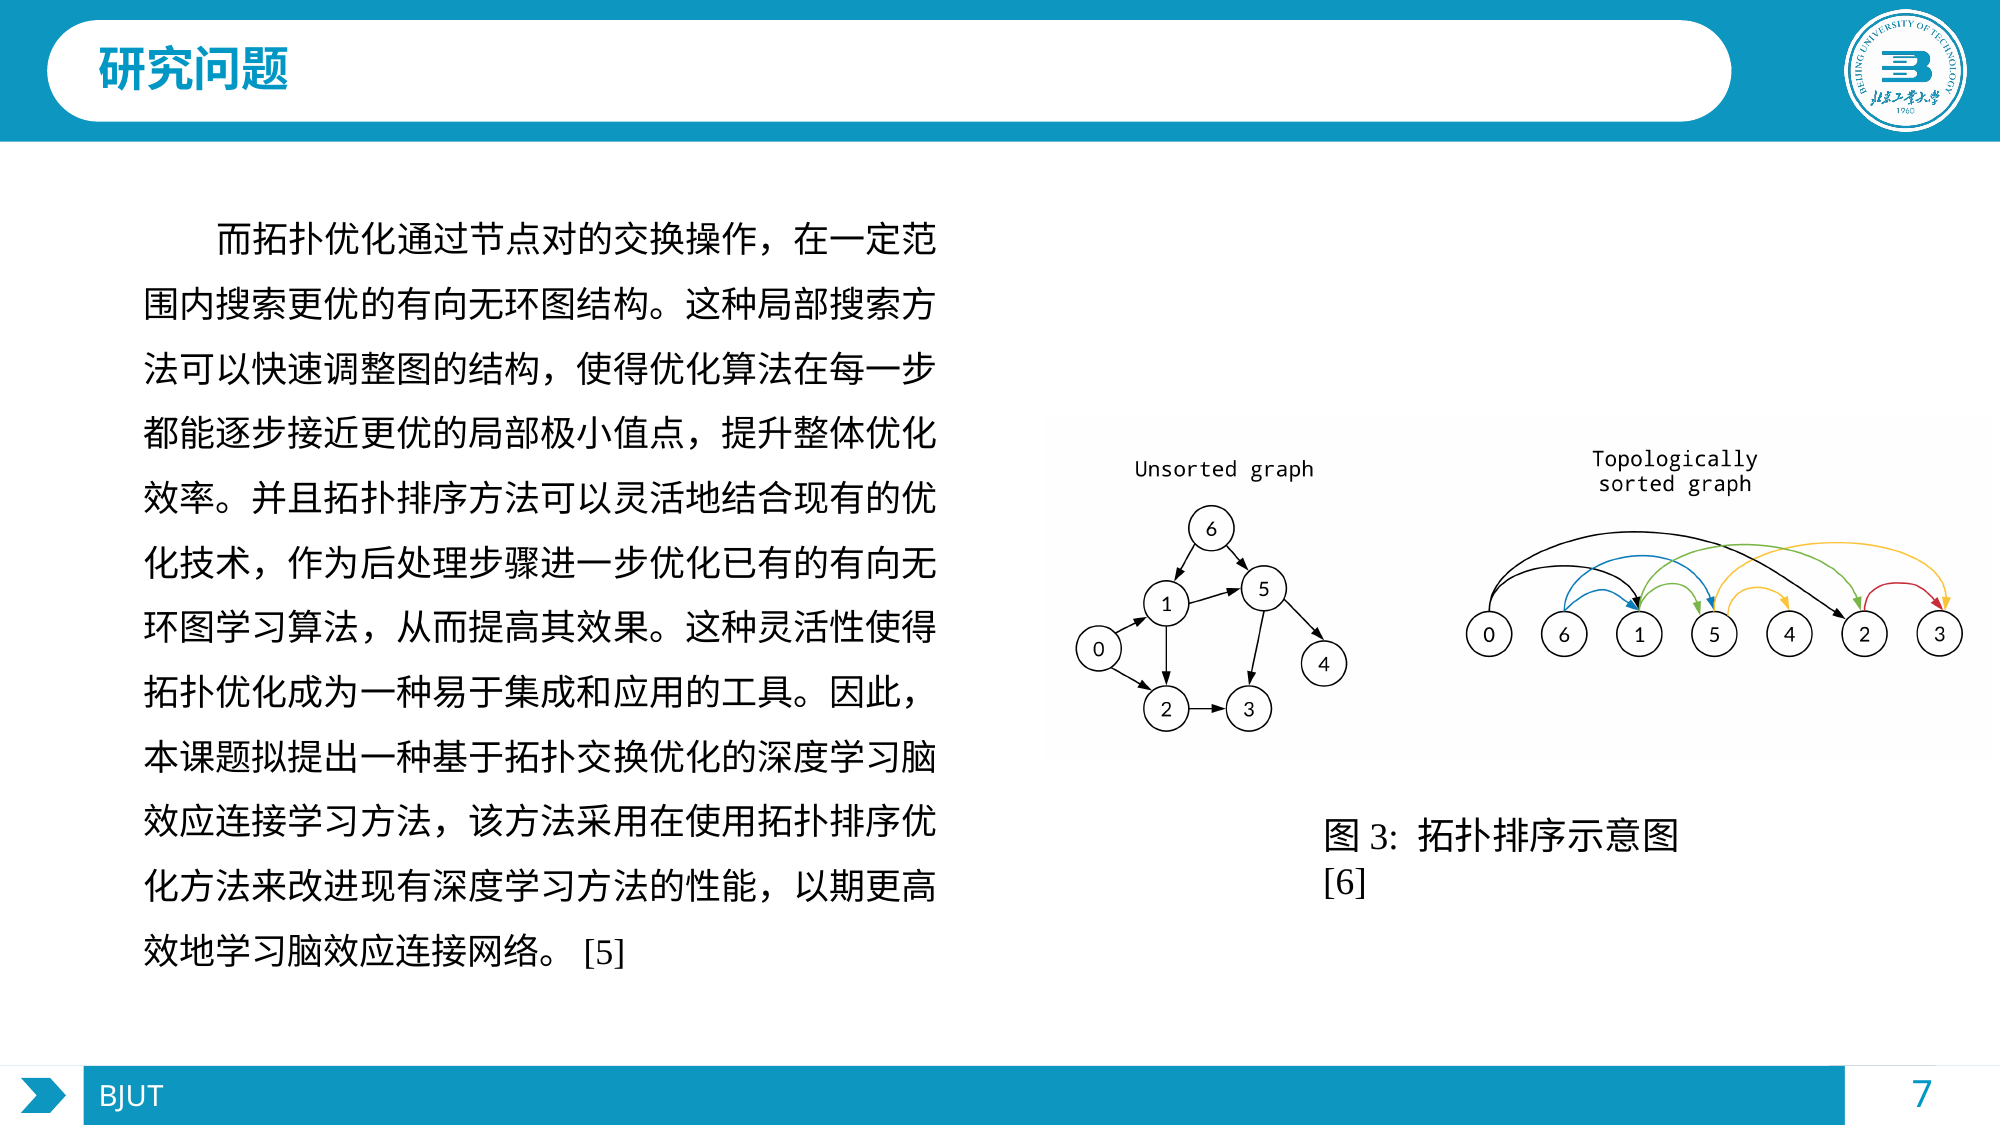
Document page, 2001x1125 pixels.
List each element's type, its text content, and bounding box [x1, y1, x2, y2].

picture [1845, 10, 1966, 131]
title 研究问题 [83, 37, 1730, 105]
list 而拓扑优化通过节点对的交换操作，在一定范围内搜索更优的有向无环图结构。这种局部搜索方法可以快速调整图的结构，使得优化算法在每一步都能逐步接近更优的局部极小值点，提升整体优化效率。并且拓扑排序方法可以灵活地结合现有的优化技术，作为后处理步骤进一步优化已有的有向无环图学习算法，从而提高其效果。这种灵活性使得拓扑优化成为一种易于集成和应用的工具。因此，本课题拟提出一种基于拓扑交换优化的深度学习脑效应连接学习方法，该方法采用在使用拓扑排序优化方法来改进现有深度学习方法的性能，以期更高效地学习脑效应连接网络。[5] [128, 187, 954, 1029]
picture [1046, 416, 1992, 761]
text_box 图3: 拓扑排序示意图[6] [1308, 804, 1730, 910]
